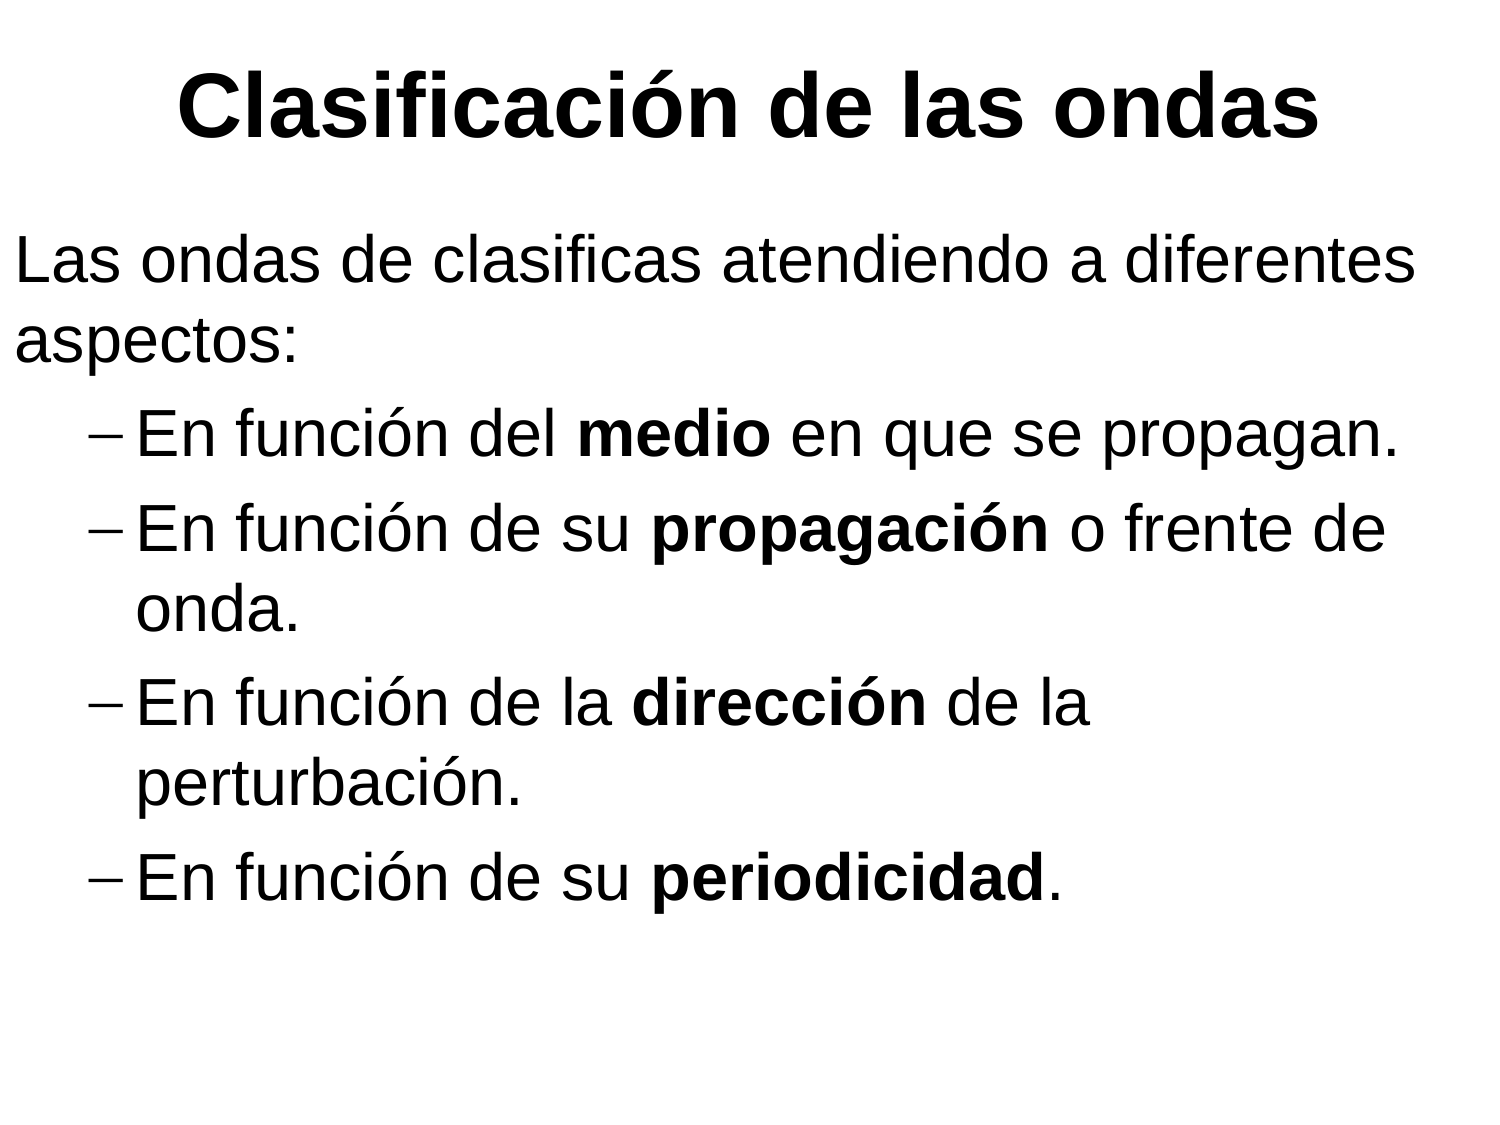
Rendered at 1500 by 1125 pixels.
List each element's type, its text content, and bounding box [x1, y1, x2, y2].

text_box Clasificación de las ondas [0, 7, 1500, 195]
text_box Las ondas de clasificas atendiendo a diferentes aspectos: En función del medio en que se propagan. En función de su propagación o frente de onda. En función de la dirección de la perturbación. En función de su periodicidad. [0, 207, 1500, 883]
